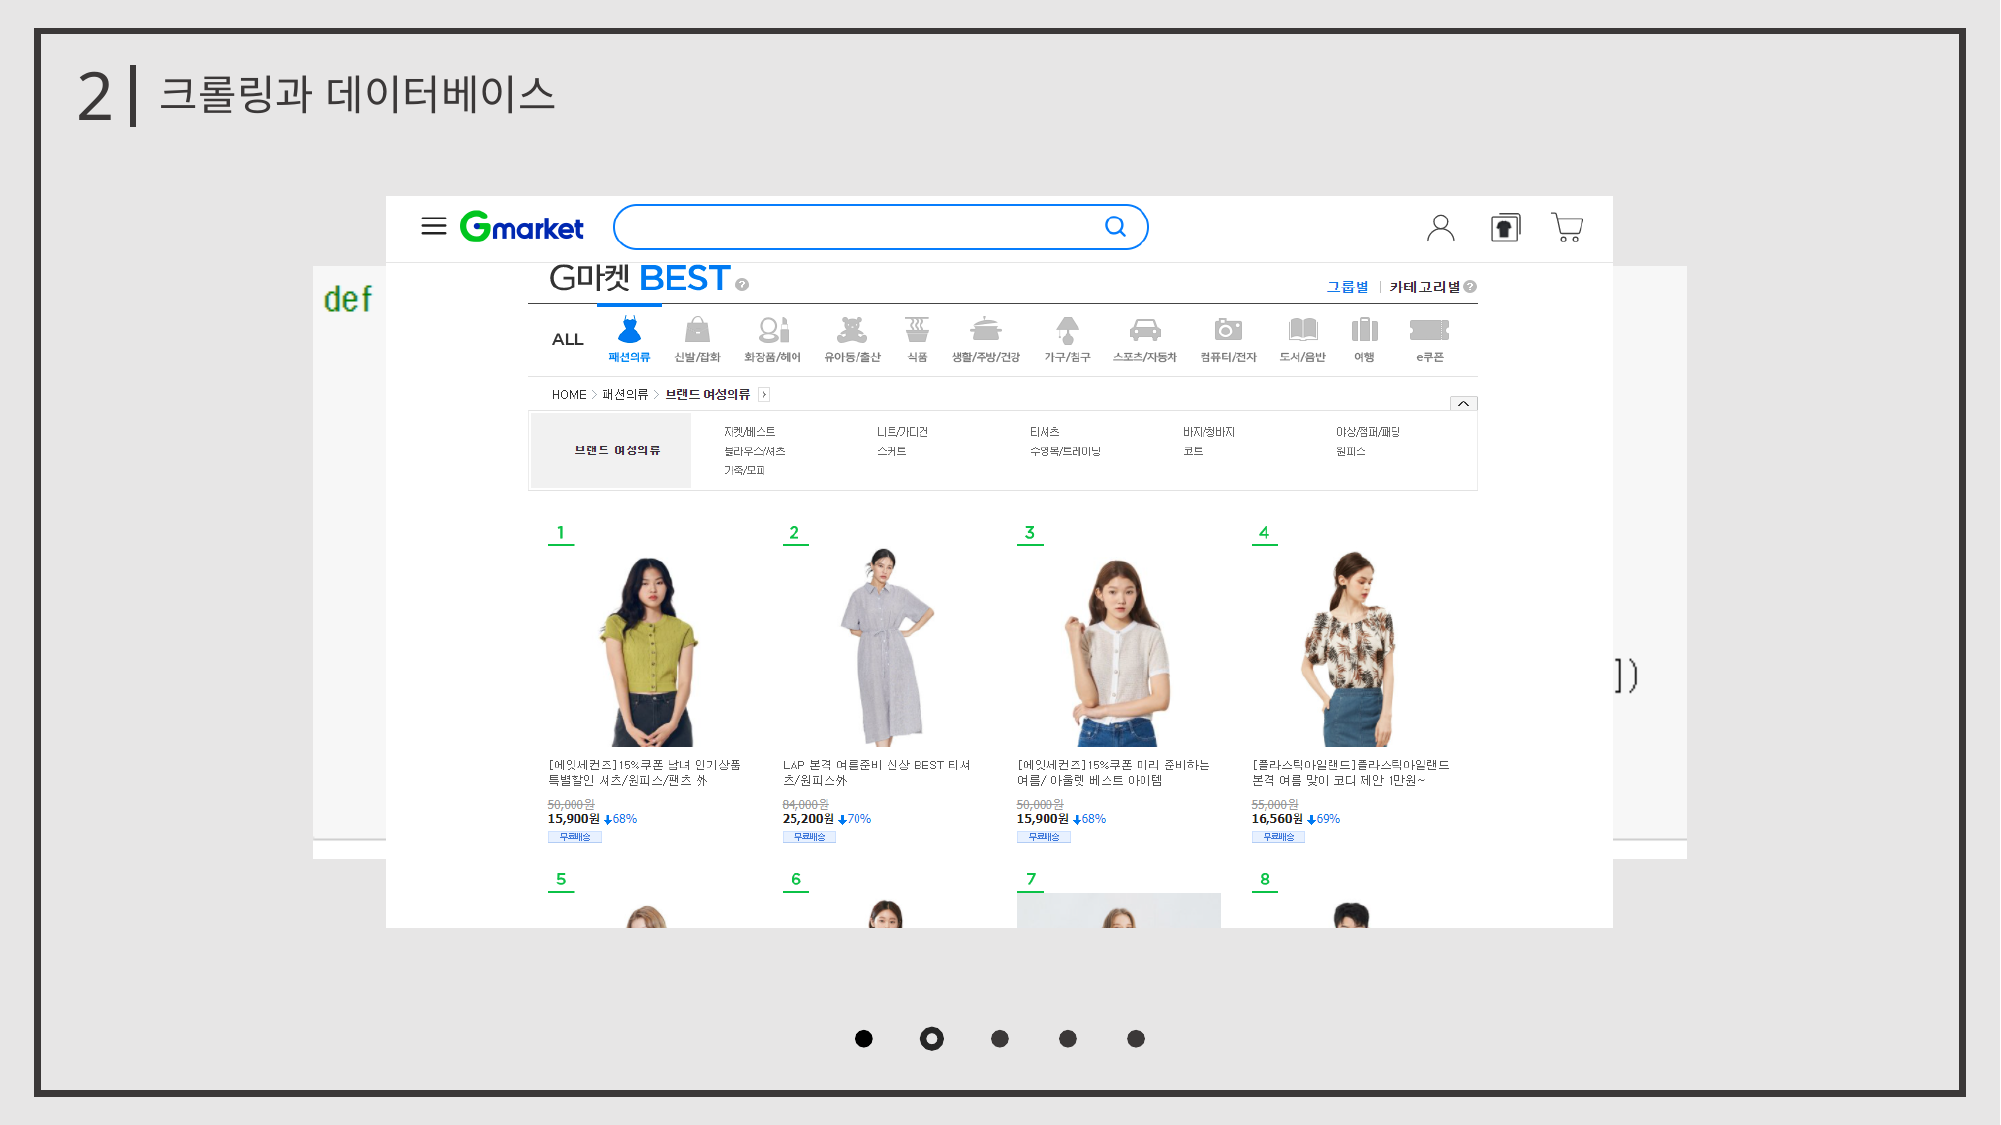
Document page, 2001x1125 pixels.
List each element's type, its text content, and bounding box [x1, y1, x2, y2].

picture [313, 196, 1687, 928]
text_box 크롤링과 데이터베이스 [145, 61, 859, 127]
text_box [36, 30, 1964, 1095]
text_box 2 [61, 46, 146, 142]
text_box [855, 1029, 1145, 1048]
